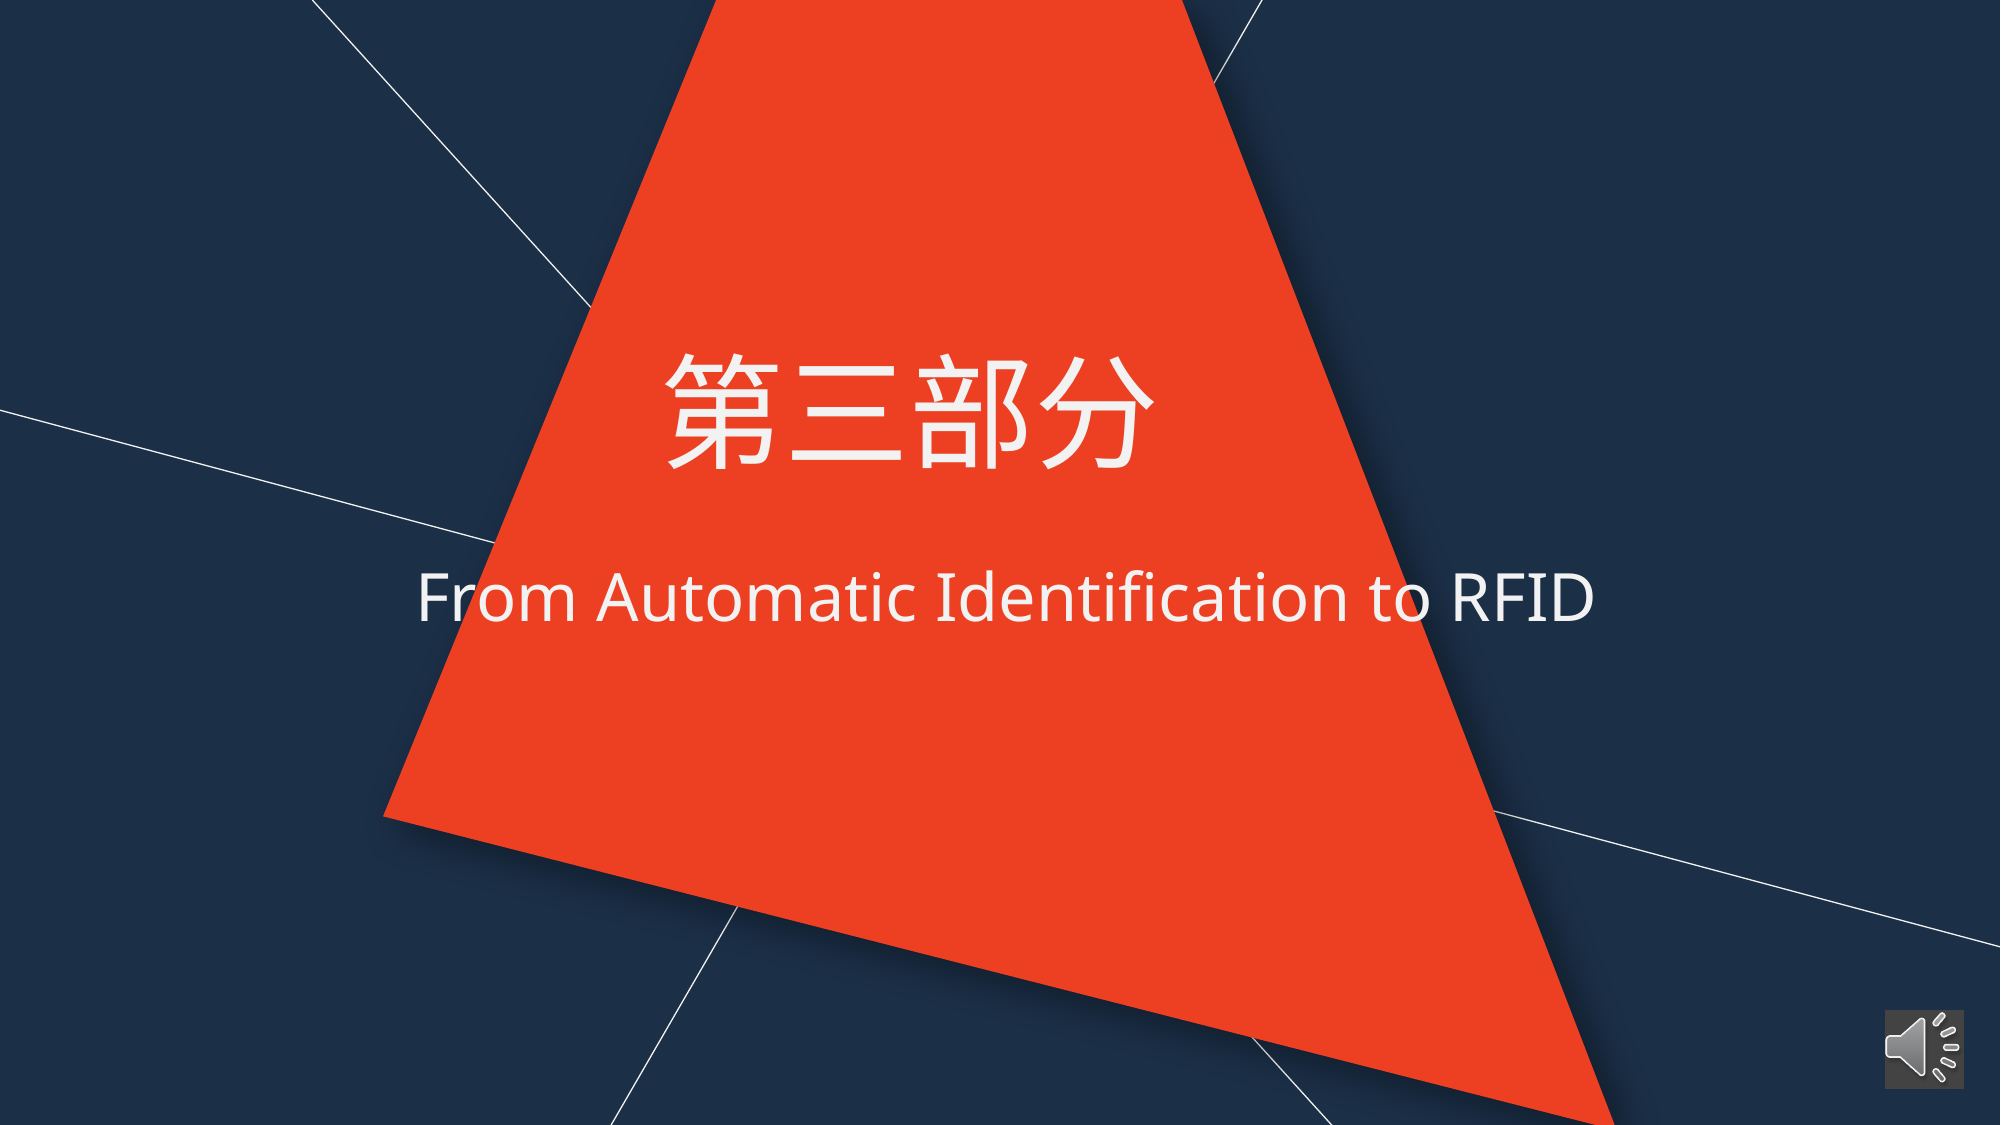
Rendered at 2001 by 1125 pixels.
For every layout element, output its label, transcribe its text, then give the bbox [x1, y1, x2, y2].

text_box 第三部分 [644, 326, 1175, 492]
picture [1884, 1009, 1965, 1090]
text_box [492, 0, 1393, 547]
text_box From Automatic Identification to RFID [400, 547, 1688, 643]
text_box [383, 643, 1615, 1125]
